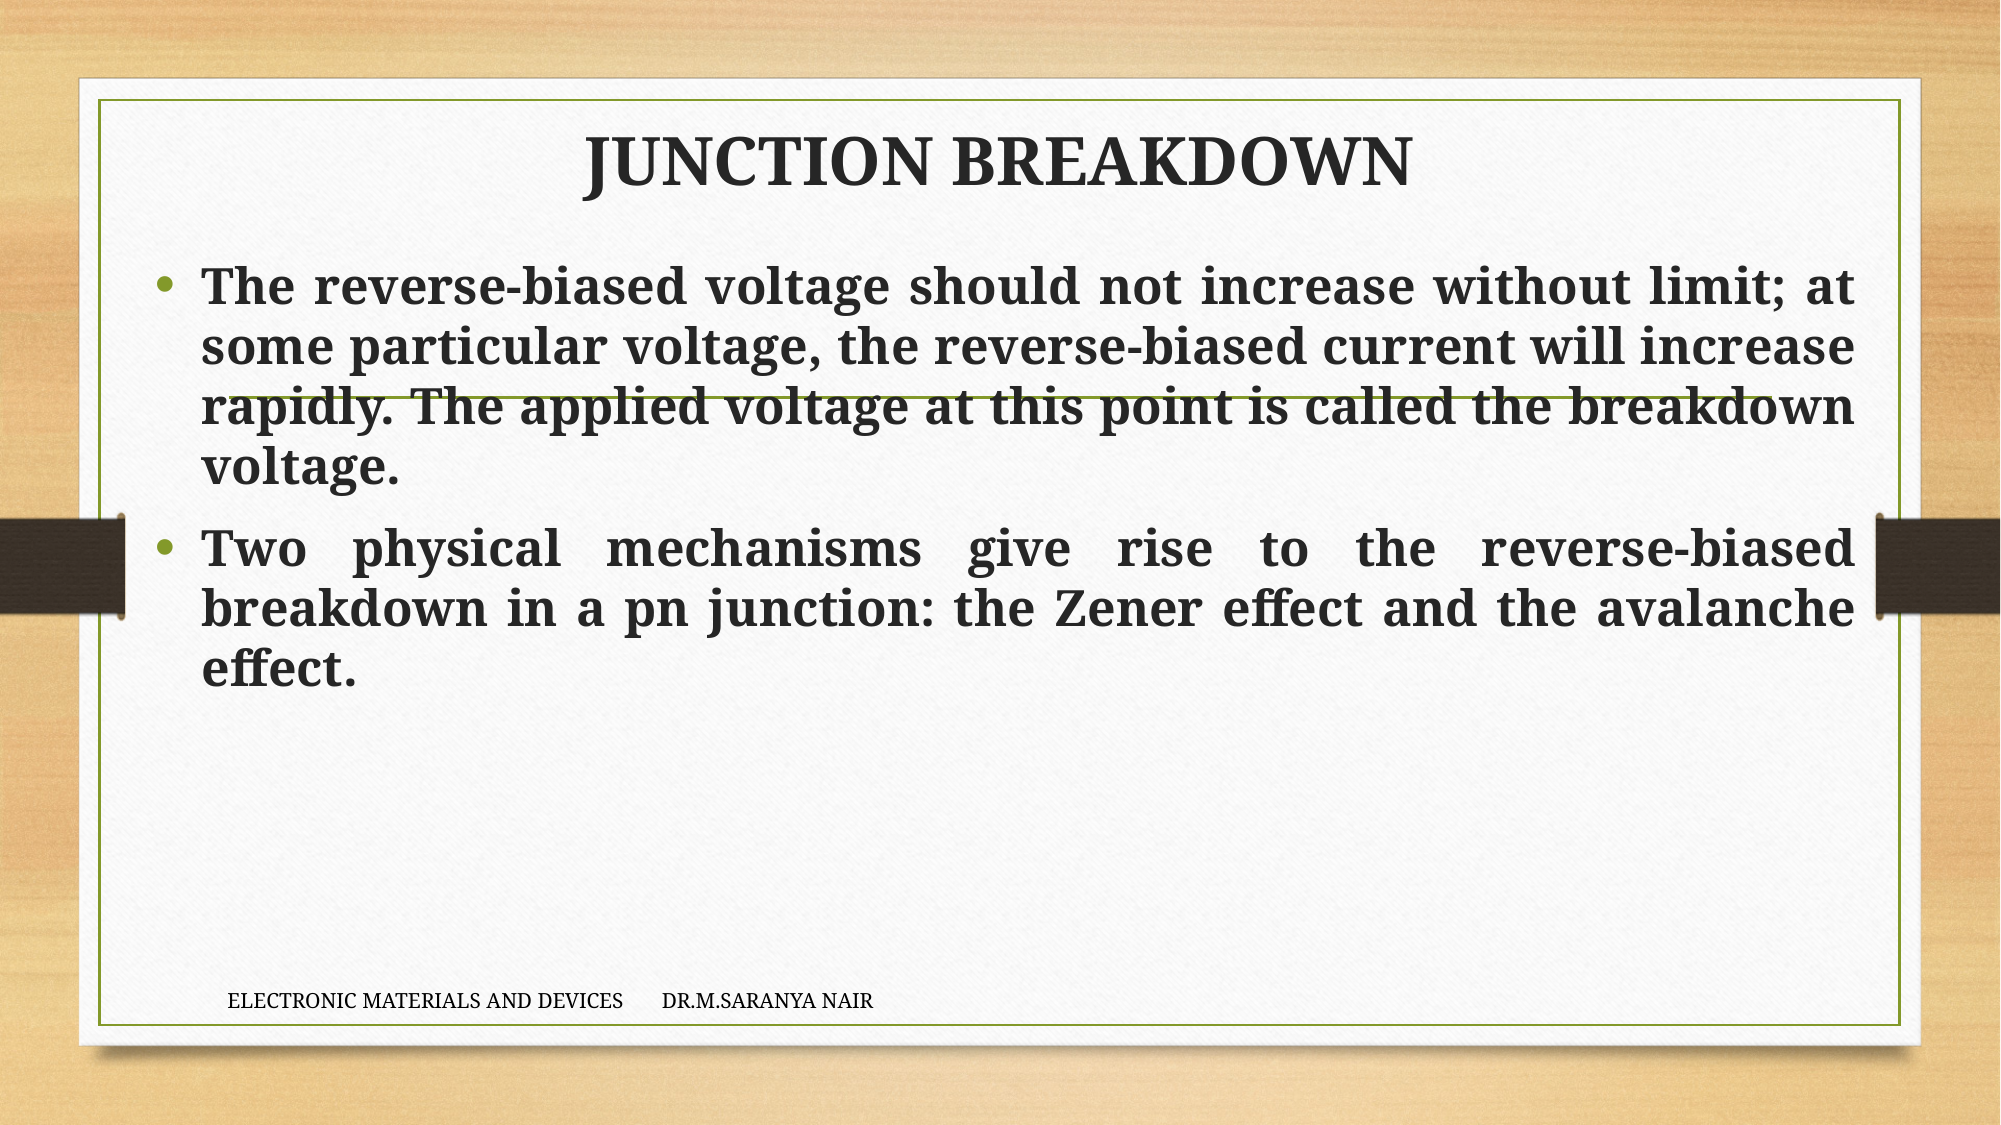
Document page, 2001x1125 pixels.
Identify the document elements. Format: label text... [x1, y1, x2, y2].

footer ELECTRONIC MATERIALS AND DEVICES DR.M.SARANYA NAIR [212, 979, 1411, 1025]
title JUNCTION BREAKDOWN [212, 110, 1788, 206]
picture [0, 0, 2001, 1125]
list The reverse-biased voltage should not increase without limit; at some particular voltage, the reverse-biased current will increase rapidly. The applied voltage at this point is called the breakdown voltage. Two physical mechanisms give rise to the reverse-biased breakdown in a pn junction: the Zener effect and the avalanche effect. [139, 246, 1872, 956]
